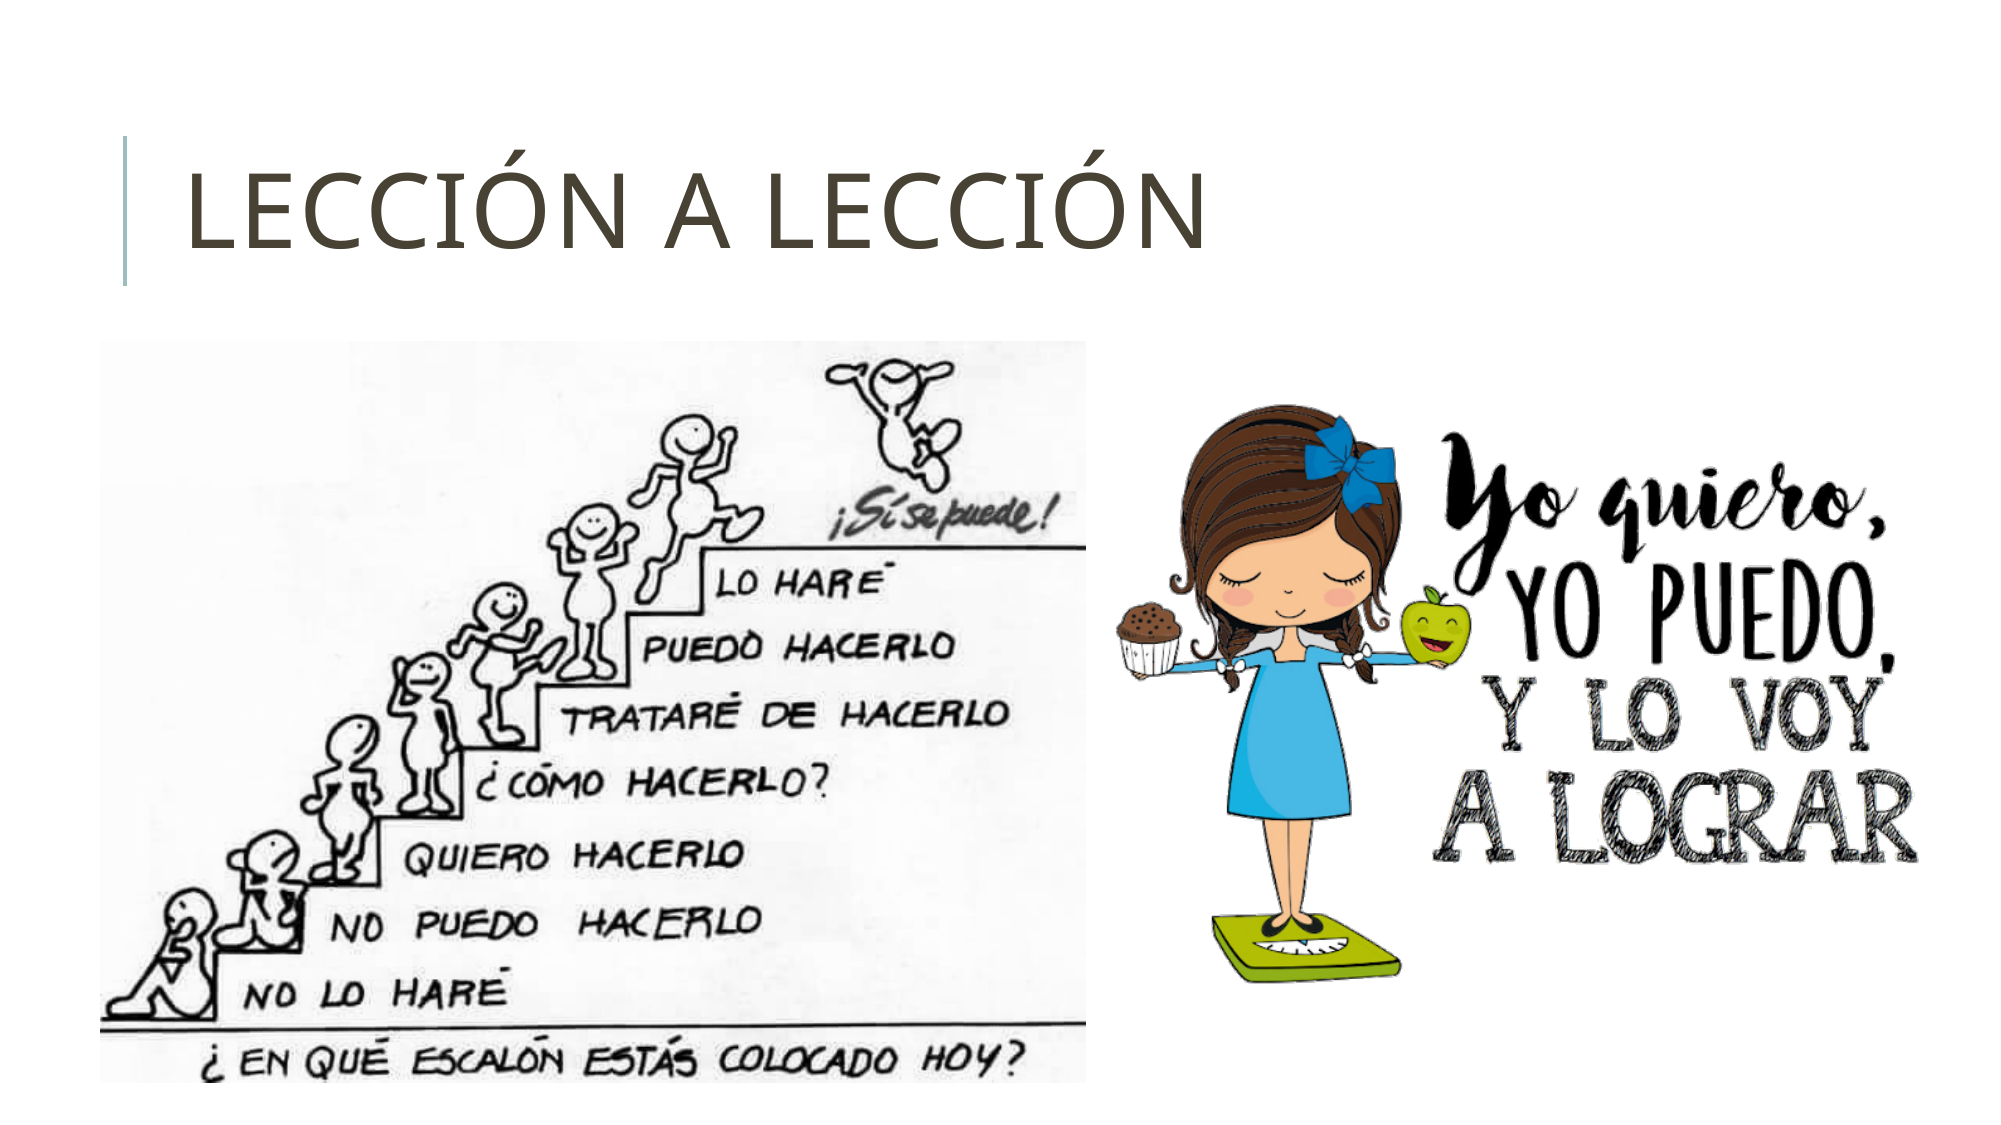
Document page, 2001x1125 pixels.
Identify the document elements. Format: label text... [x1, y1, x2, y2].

picture [100, 341, 1086, 1083]
picture [1115, 400, 1922, 989]
title Lección a Lección [168, 96, 1763, 342]
